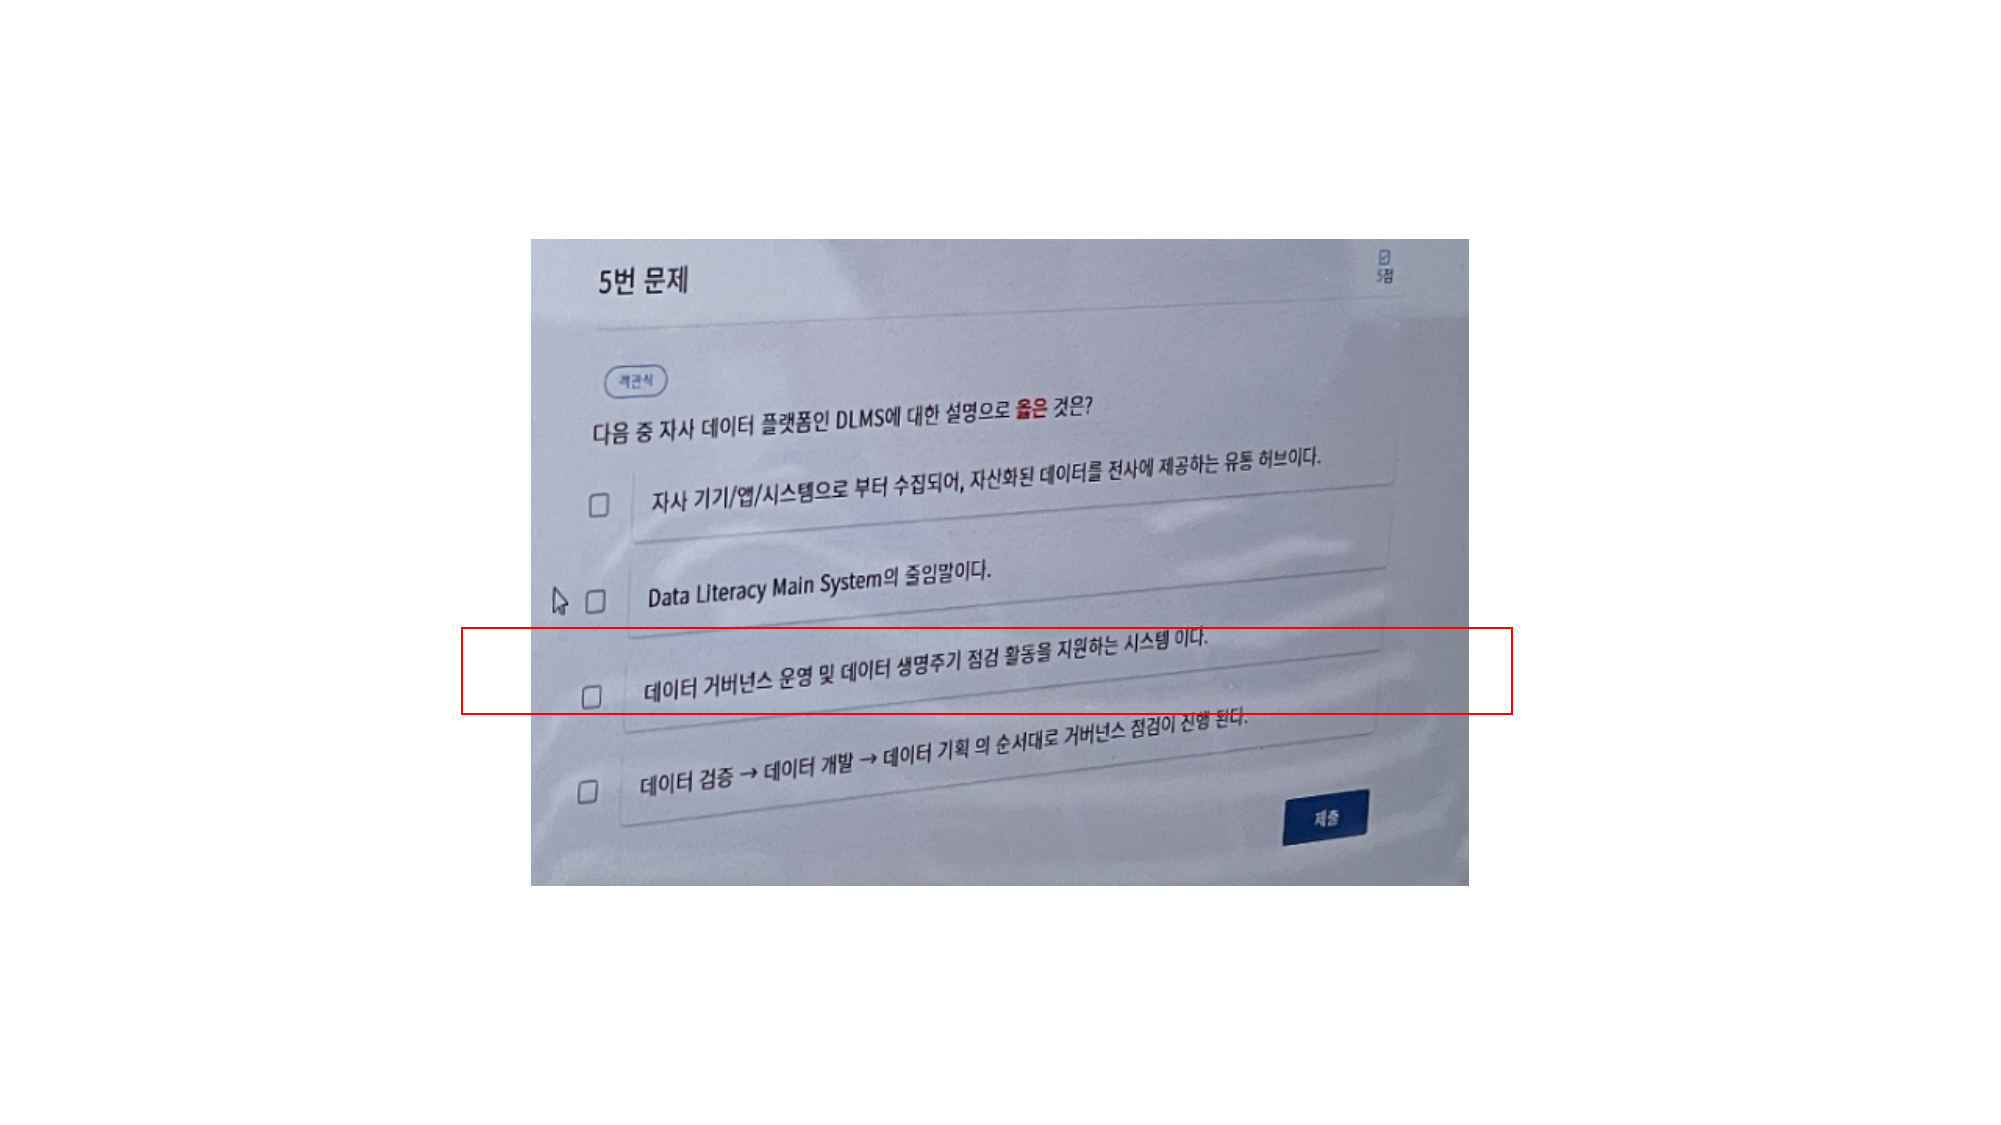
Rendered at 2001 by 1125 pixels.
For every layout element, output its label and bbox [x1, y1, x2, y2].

text_box [461, 627, 531, 715]
text_box [1469, 627, 1513, 715]
picture [531, 239, 1469, 886]
